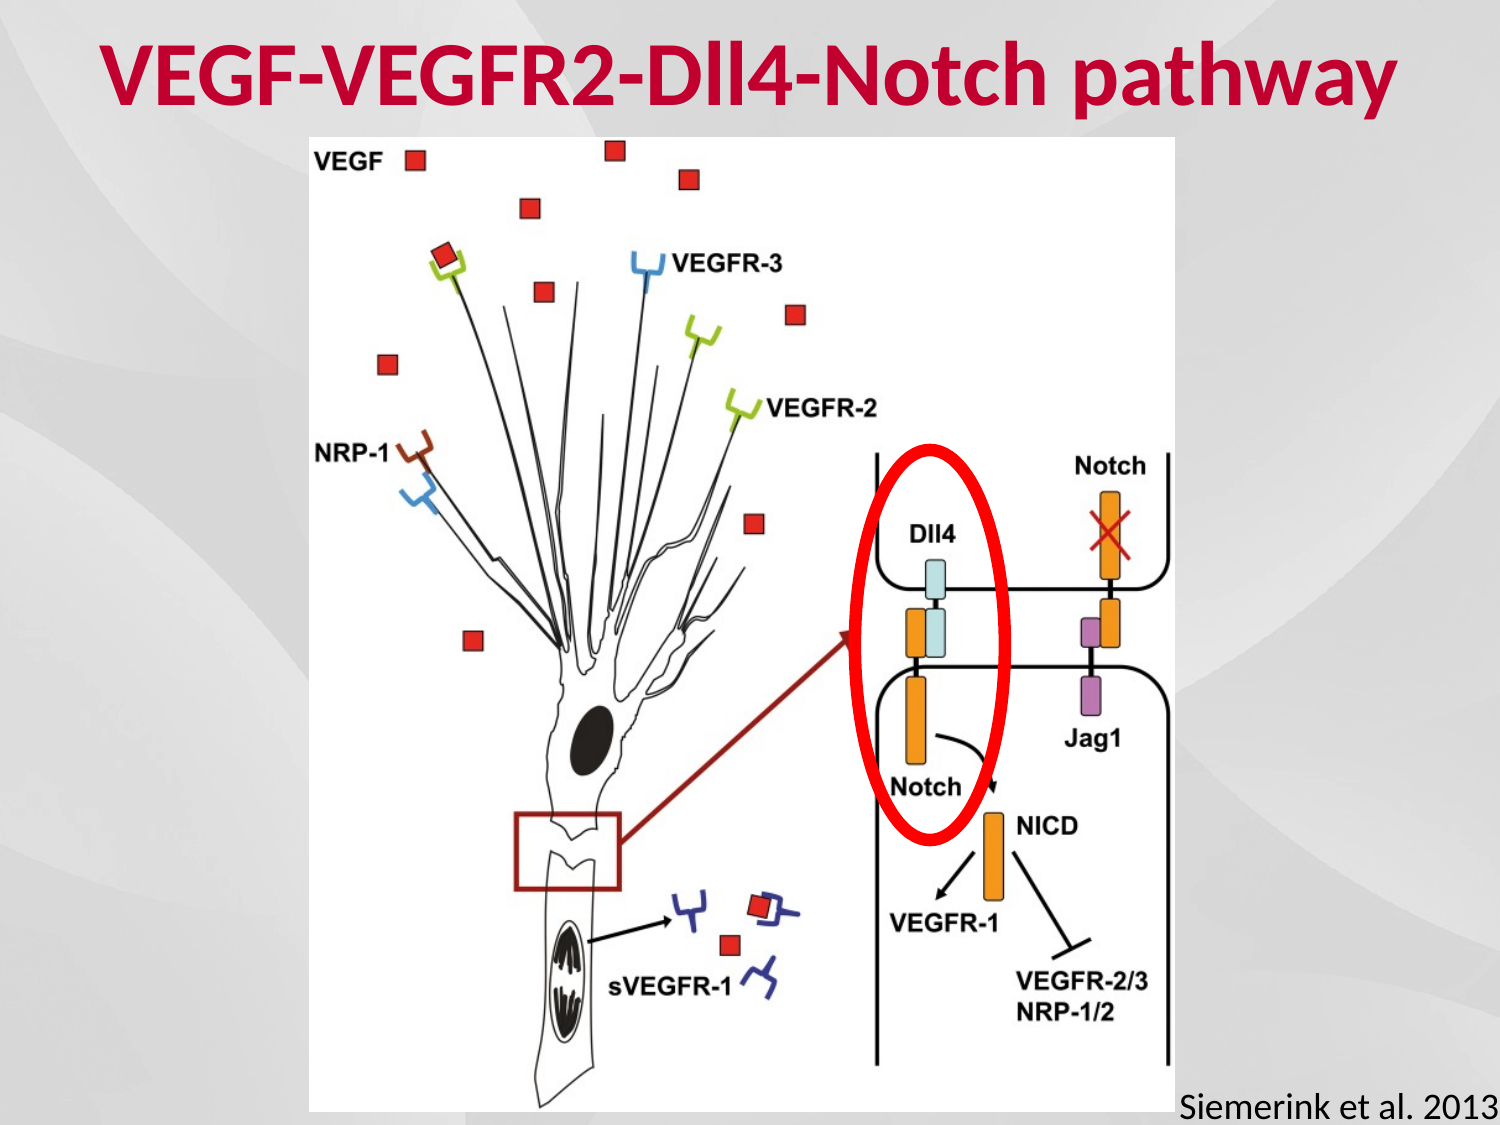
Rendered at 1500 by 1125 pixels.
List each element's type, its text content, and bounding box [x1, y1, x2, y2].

picture [0, 0, 1500, 1125]
text_box Siemerink et al. 2013 [1164, 1074, 1500, 1125]
title VEGF-VEGFR2-Dll4-Notch pathway [75, 0, 1425, 163]
